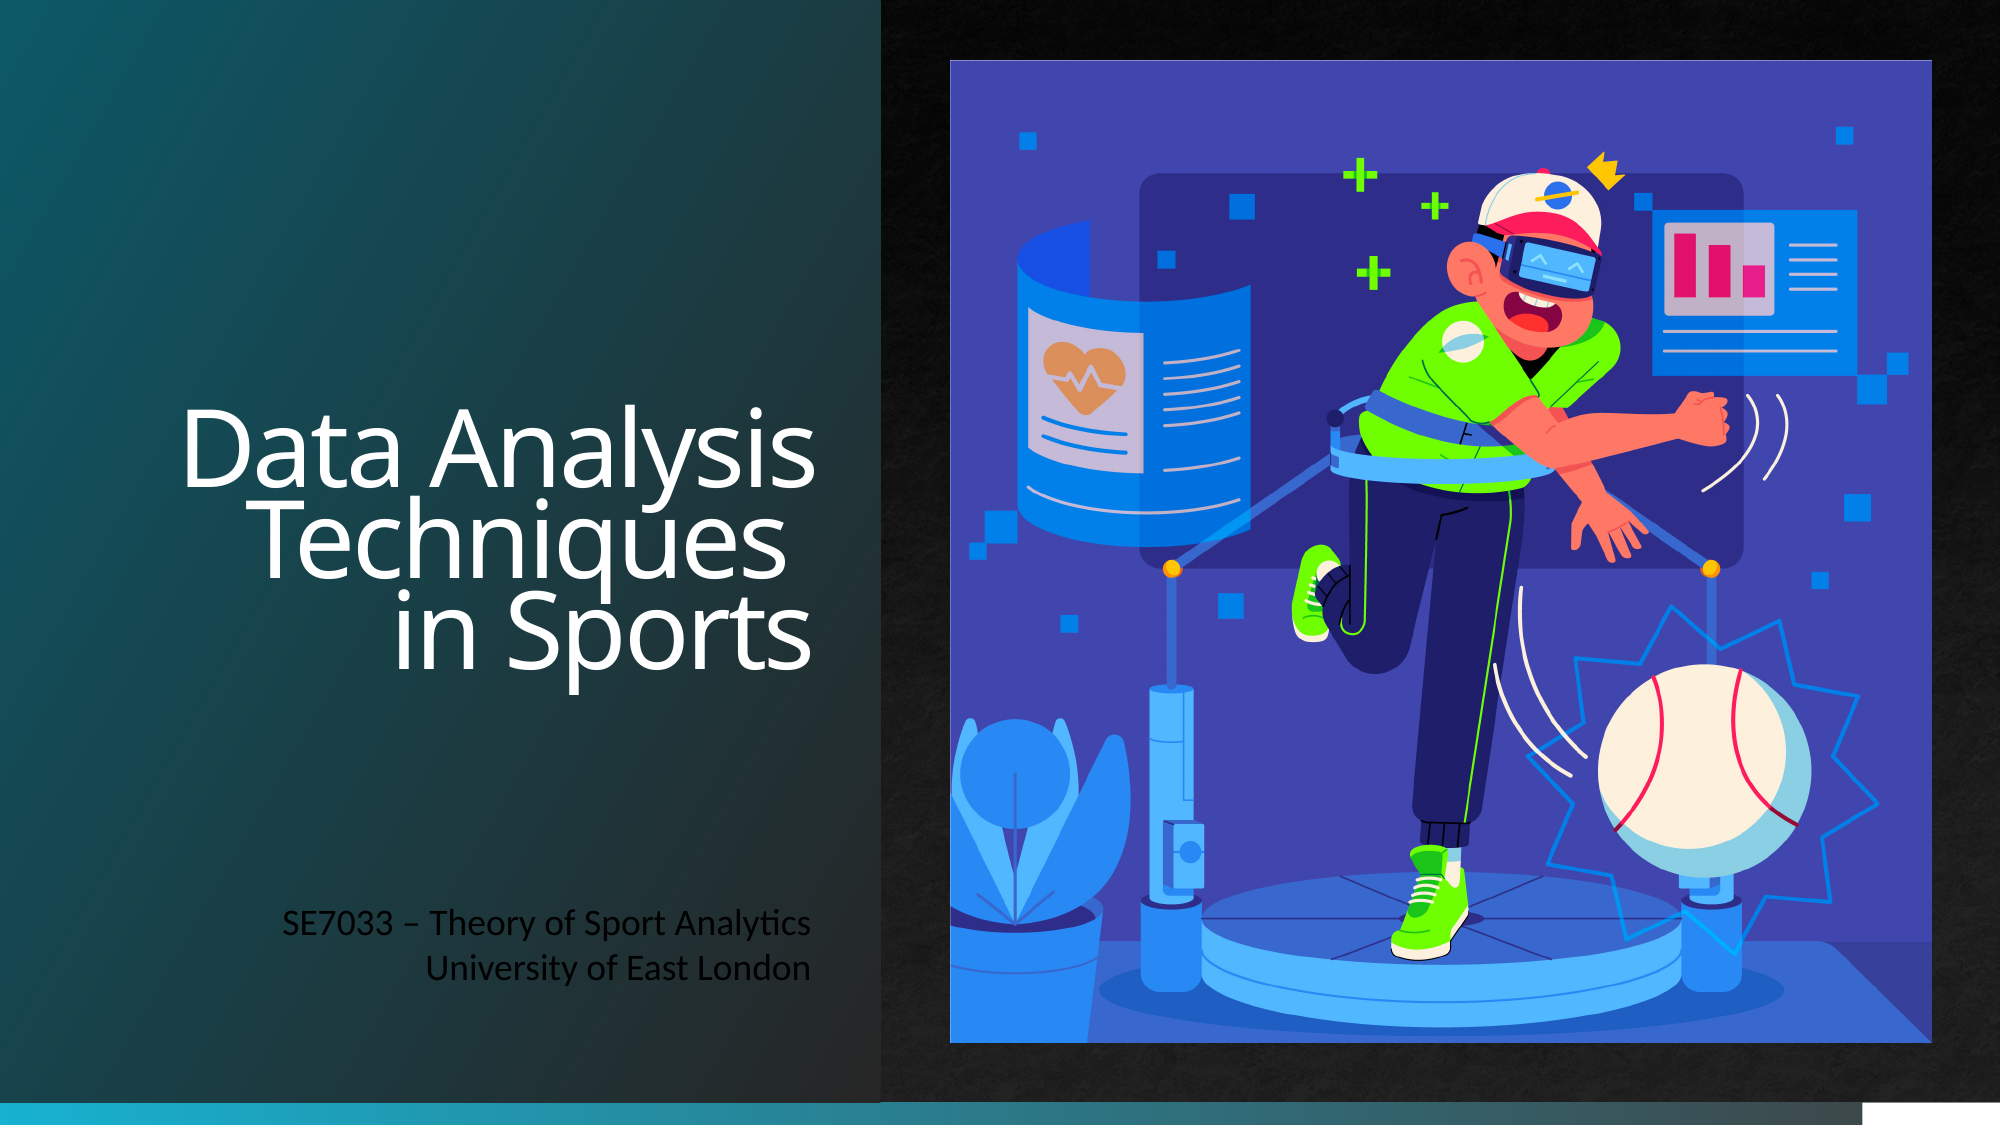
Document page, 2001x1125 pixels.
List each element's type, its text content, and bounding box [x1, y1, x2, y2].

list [950, 60, 1932, 1043]
title Data Analysis Techniques in Sports [0, 0, 881, 1103]
picture [881, 0, 2000, 1103]
text_box SE7033 – Theory of Sport Analytics University of East London [267, 890, 827, 1041]
